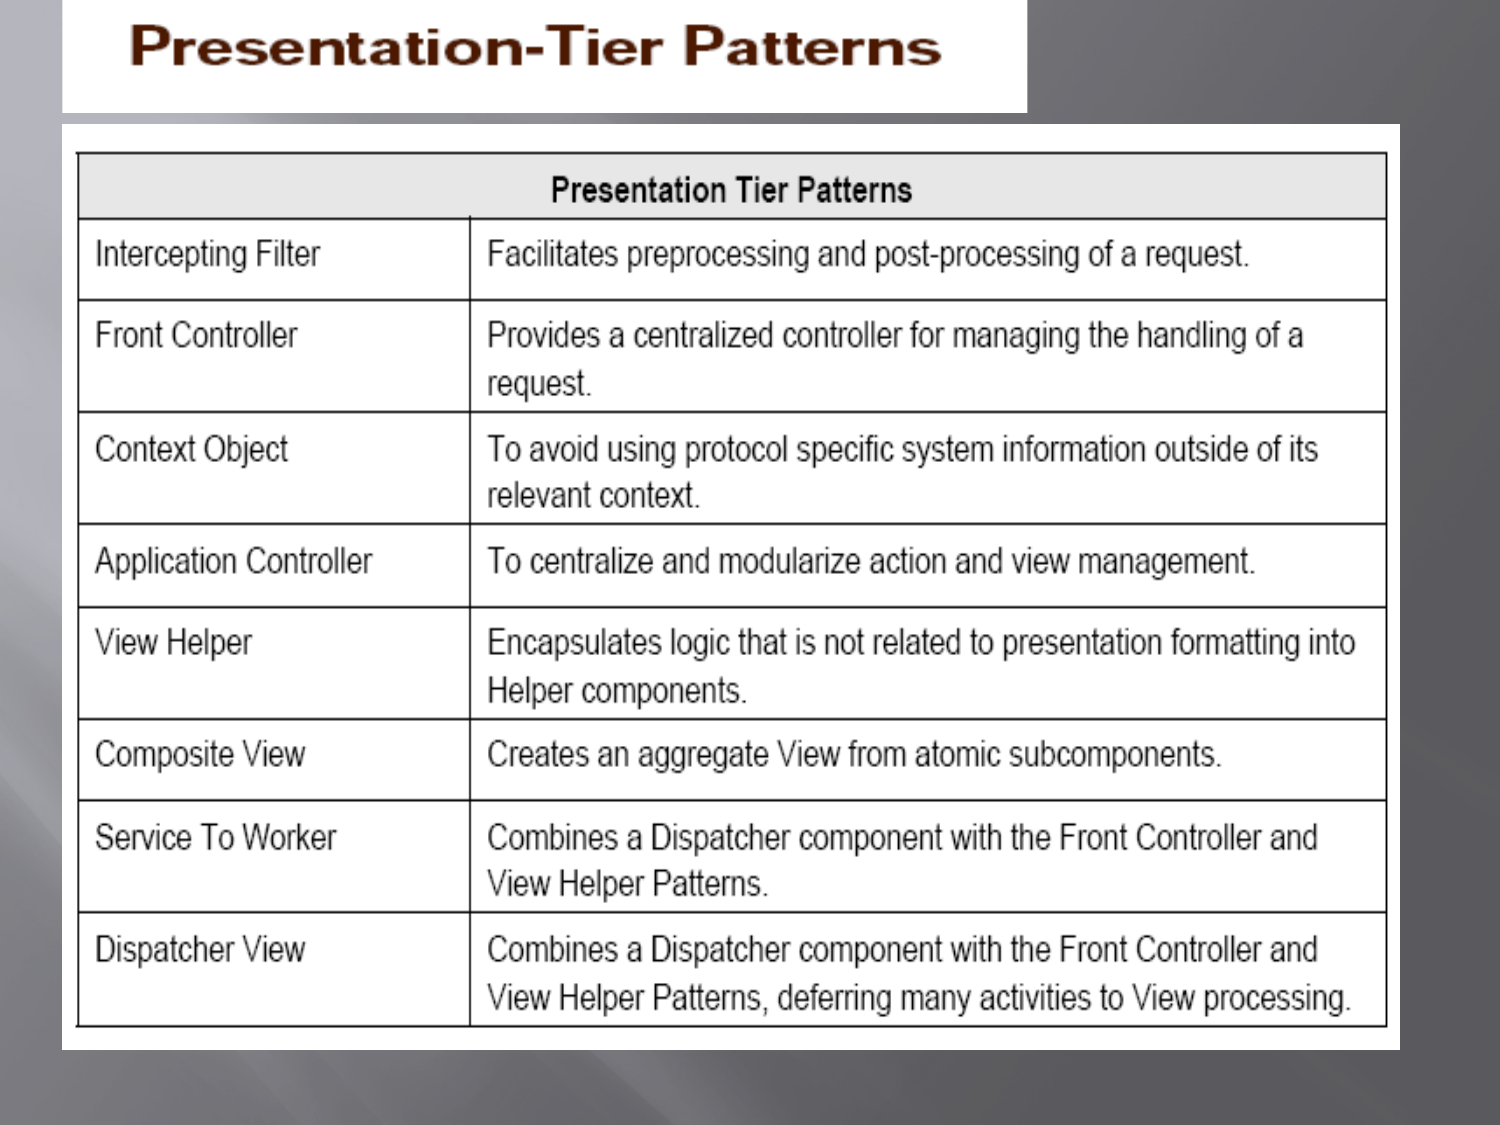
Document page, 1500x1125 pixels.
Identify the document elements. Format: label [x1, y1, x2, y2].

picture [62, 124, 1401, 1051]
picture [62, 0, 1028, 113]
